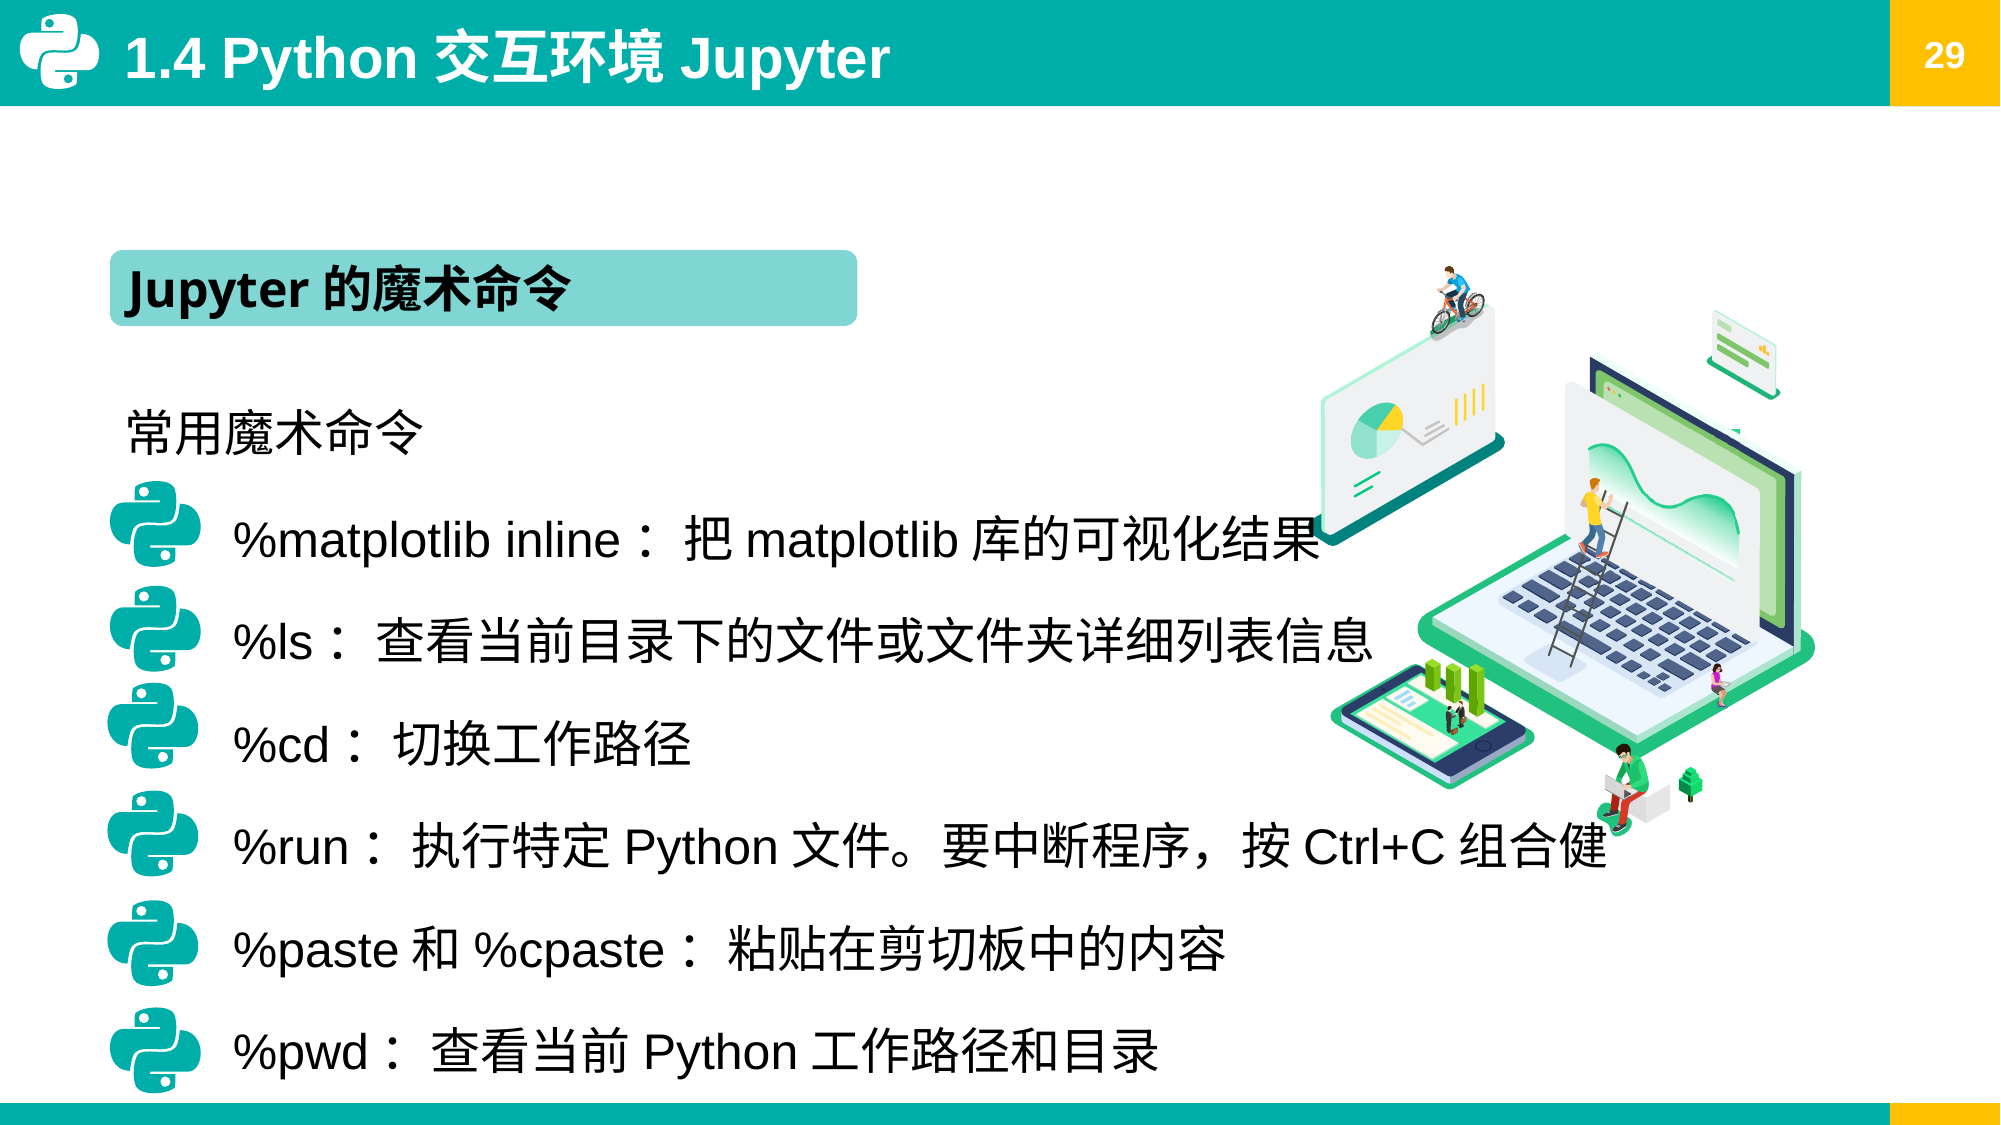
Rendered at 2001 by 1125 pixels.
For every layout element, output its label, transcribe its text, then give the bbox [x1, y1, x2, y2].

text_box [133, 503, 201, 567]
text_box [107, 900, 174, 964]
text_box Jupyter的魔术命令 [109, 250, 858, 326]
text_box [107, 790, 174, 854]
text_box 常用魔术命令 [109, 363, 1104, 469]
text_box [109, 1007, 177, 1071]
text_box [109, 585, 177, 650]
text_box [1306, 265, 1818, 840]
text_box 1.4 Python交互环境Jupyter [109, 12, 1263, 98]
text_box [131, 922, 199, 987]
text_box [131, 705, 199, 769]
text_box [109, 481, 177, 545]
text_box [133, 1030, 201, 1094]
text_box [107, 682, 174, 747]
text_box [131, 813, 199, 877]
text_box %matplotlib inline：把matplotlib库的可视化结果 %ls：查看当前目录下的文件或文件夹详细列表信息 %cd：切换工作路径 %run：执行特定Python文件。要中断程序，按Ctrl+C组合健 %paste和%cpaste：粘贴在剪切板中的内容 %pwd：查看当前Python工作路径和目录 [218, 469, 1636, 1088]
text_box [133, 608, 201, 672]
